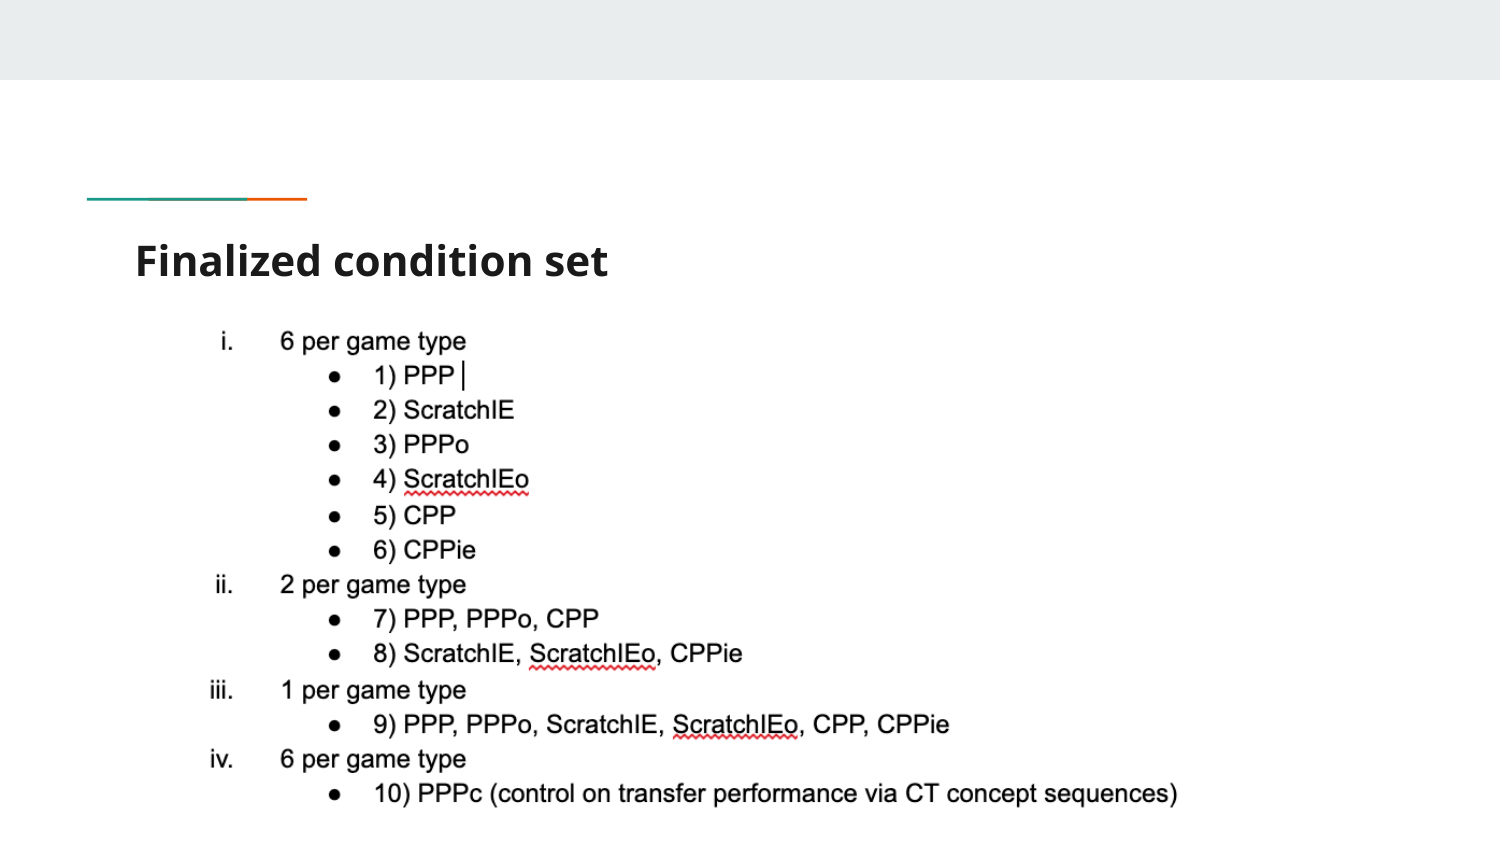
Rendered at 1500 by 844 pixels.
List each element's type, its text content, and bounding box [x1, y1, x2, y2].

title Finalized condition set [119, 216, 1381, 305]
picture [187, 324, 1232, 815]
